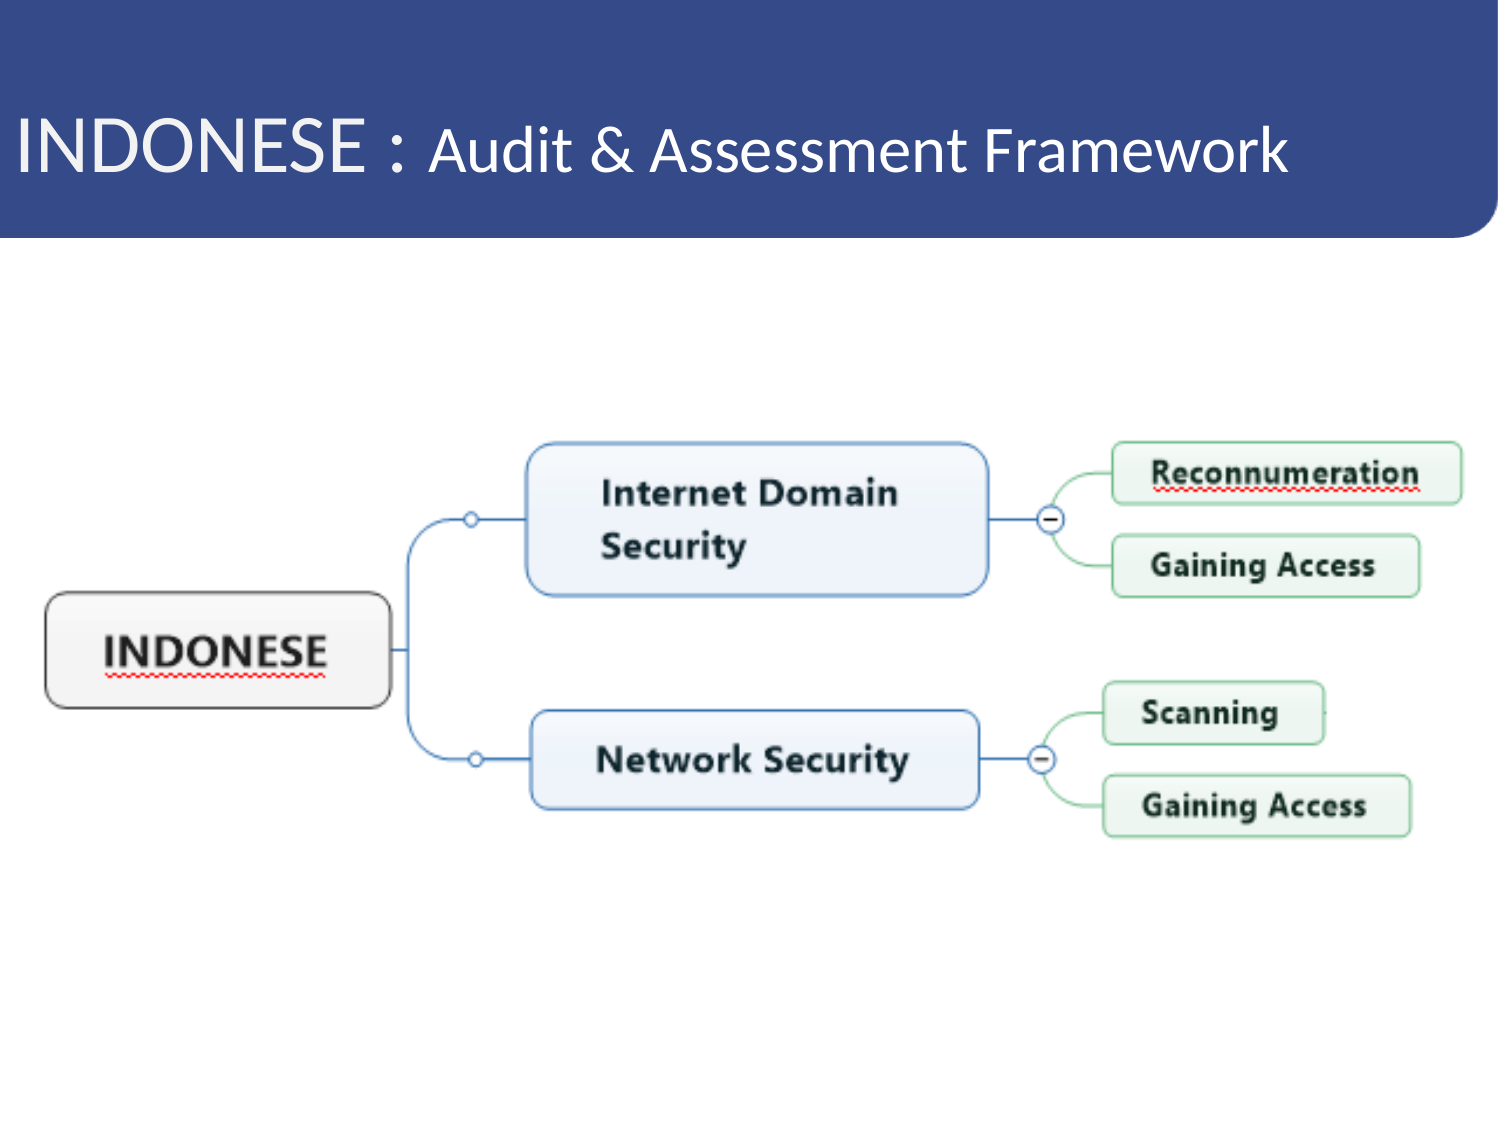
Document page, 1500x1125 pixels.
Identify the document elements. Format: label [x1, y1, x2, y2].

picture [24, 362, 1484, 926]
picture [0, 0, 1500, 241]
